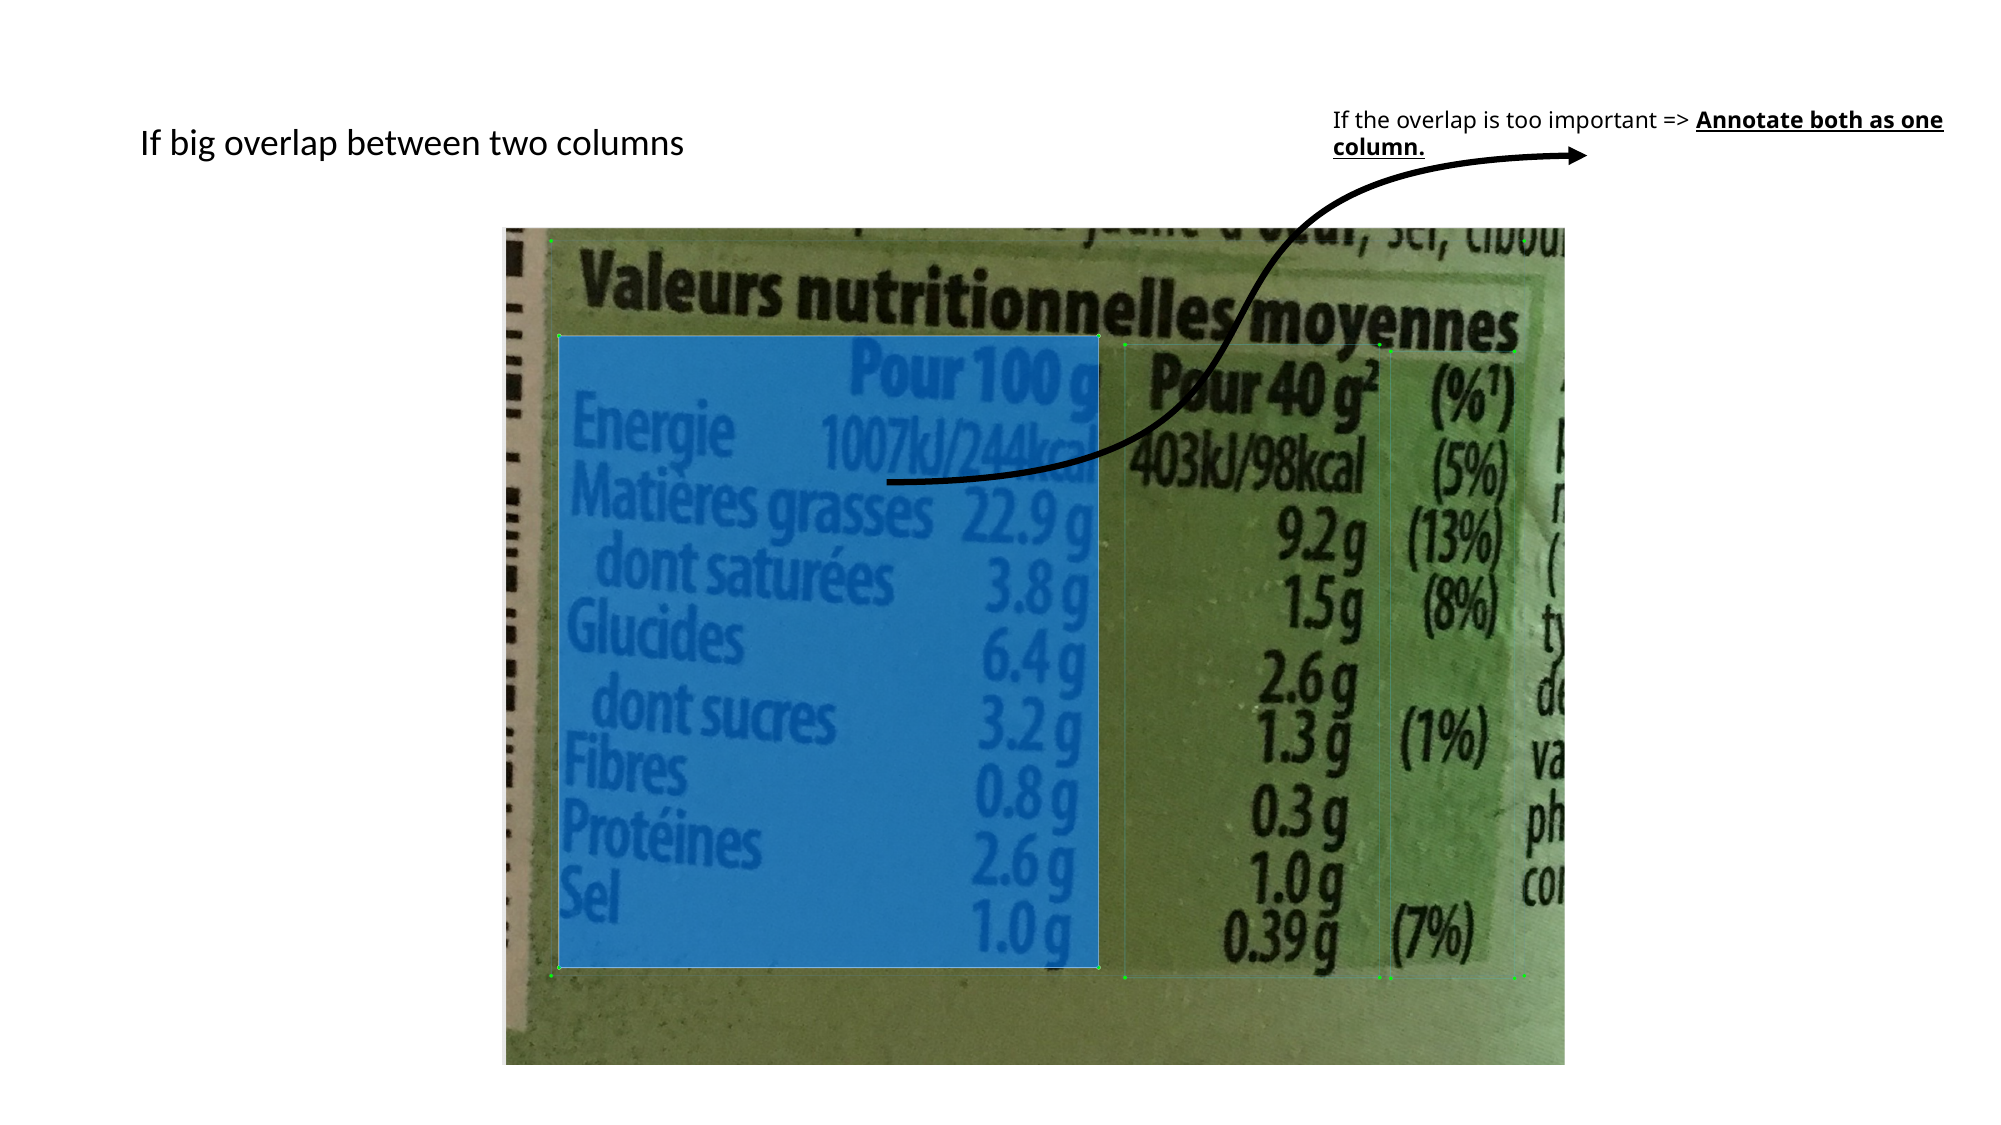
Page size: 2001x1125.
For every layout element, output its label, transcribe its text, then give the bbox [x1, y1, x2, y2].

picture [501, 227, 1565, 1065]
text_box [886, 155, 1588, 483]
text_box If the overlap is too important => Annotate both as one column. [1318, 98, 2000, 168]
text_box If big overlap between two columns [125, 110, 709, 171]
